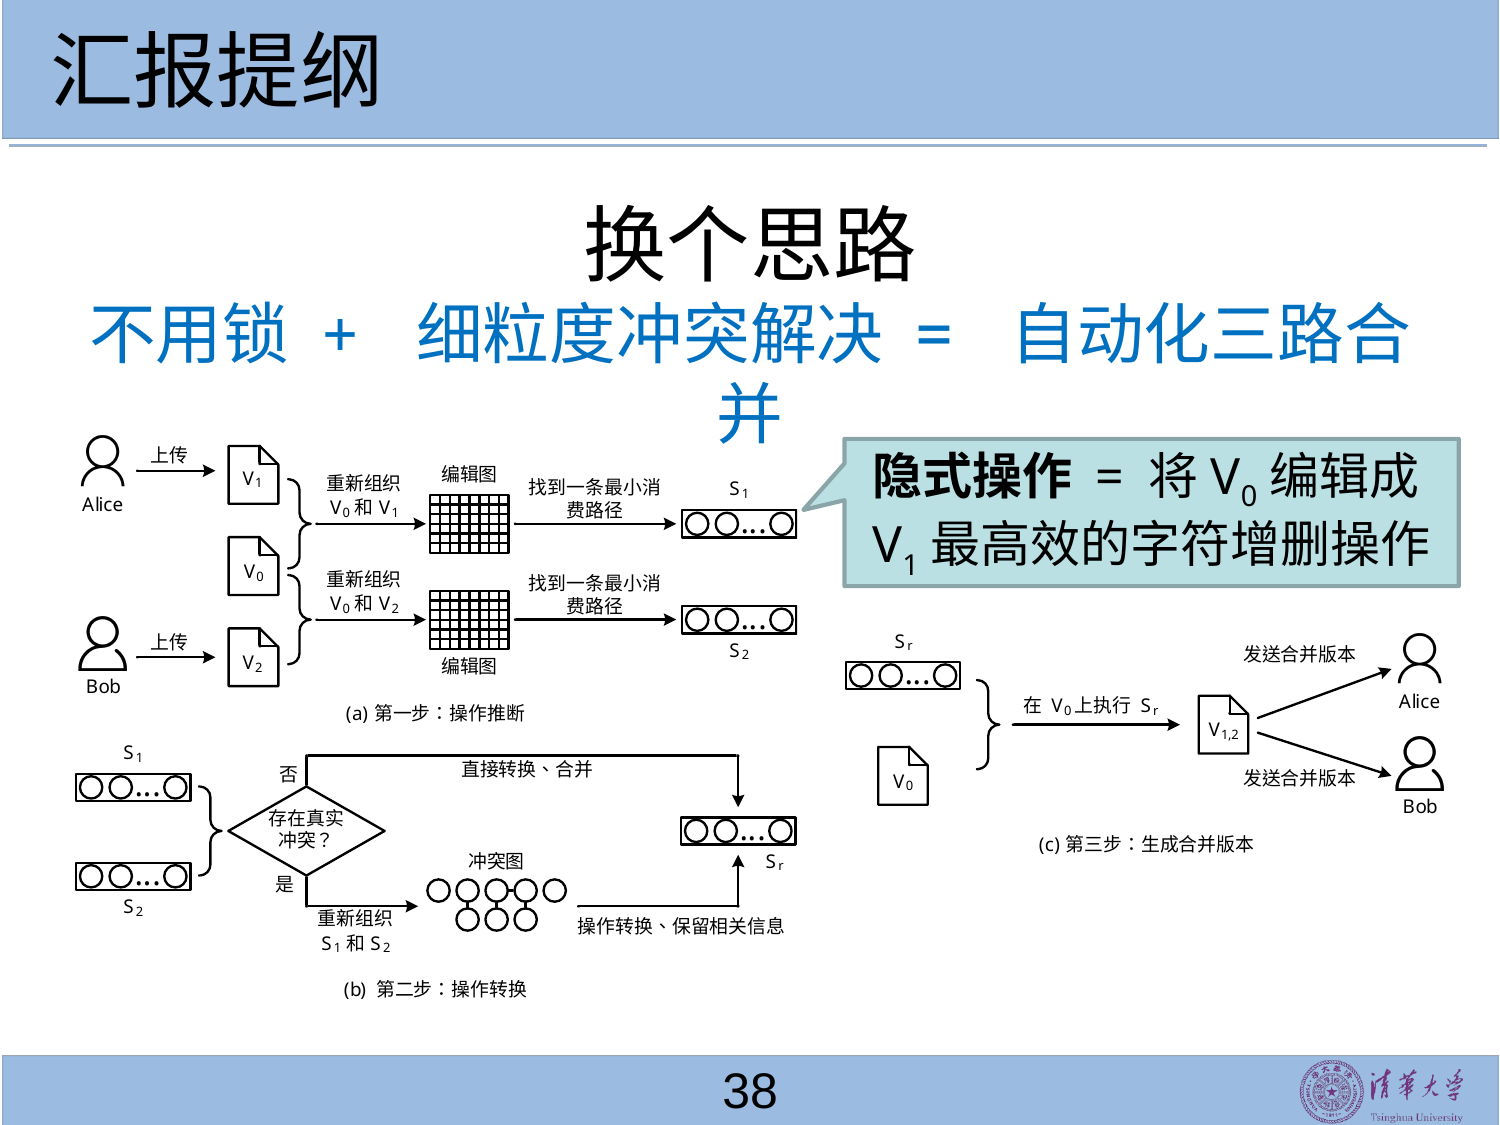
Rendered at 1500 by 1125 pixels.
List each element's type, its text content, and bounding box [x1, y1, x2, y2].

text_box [0, 1054, 1500, 1125]
picture [834, 621, 1450, 866]
picture [64, 430, 798, 1012]
text_box 换个思路 不用锁 + 细粒度冲突解决 = 自动化三路合并 [53, 184, 1447, 460]
picture [0, 0, 1500, 147]
text_box 隐式操作 = 将V0编辑成V1最高效的字符增删操作 [802, 436, 1461, 589]
